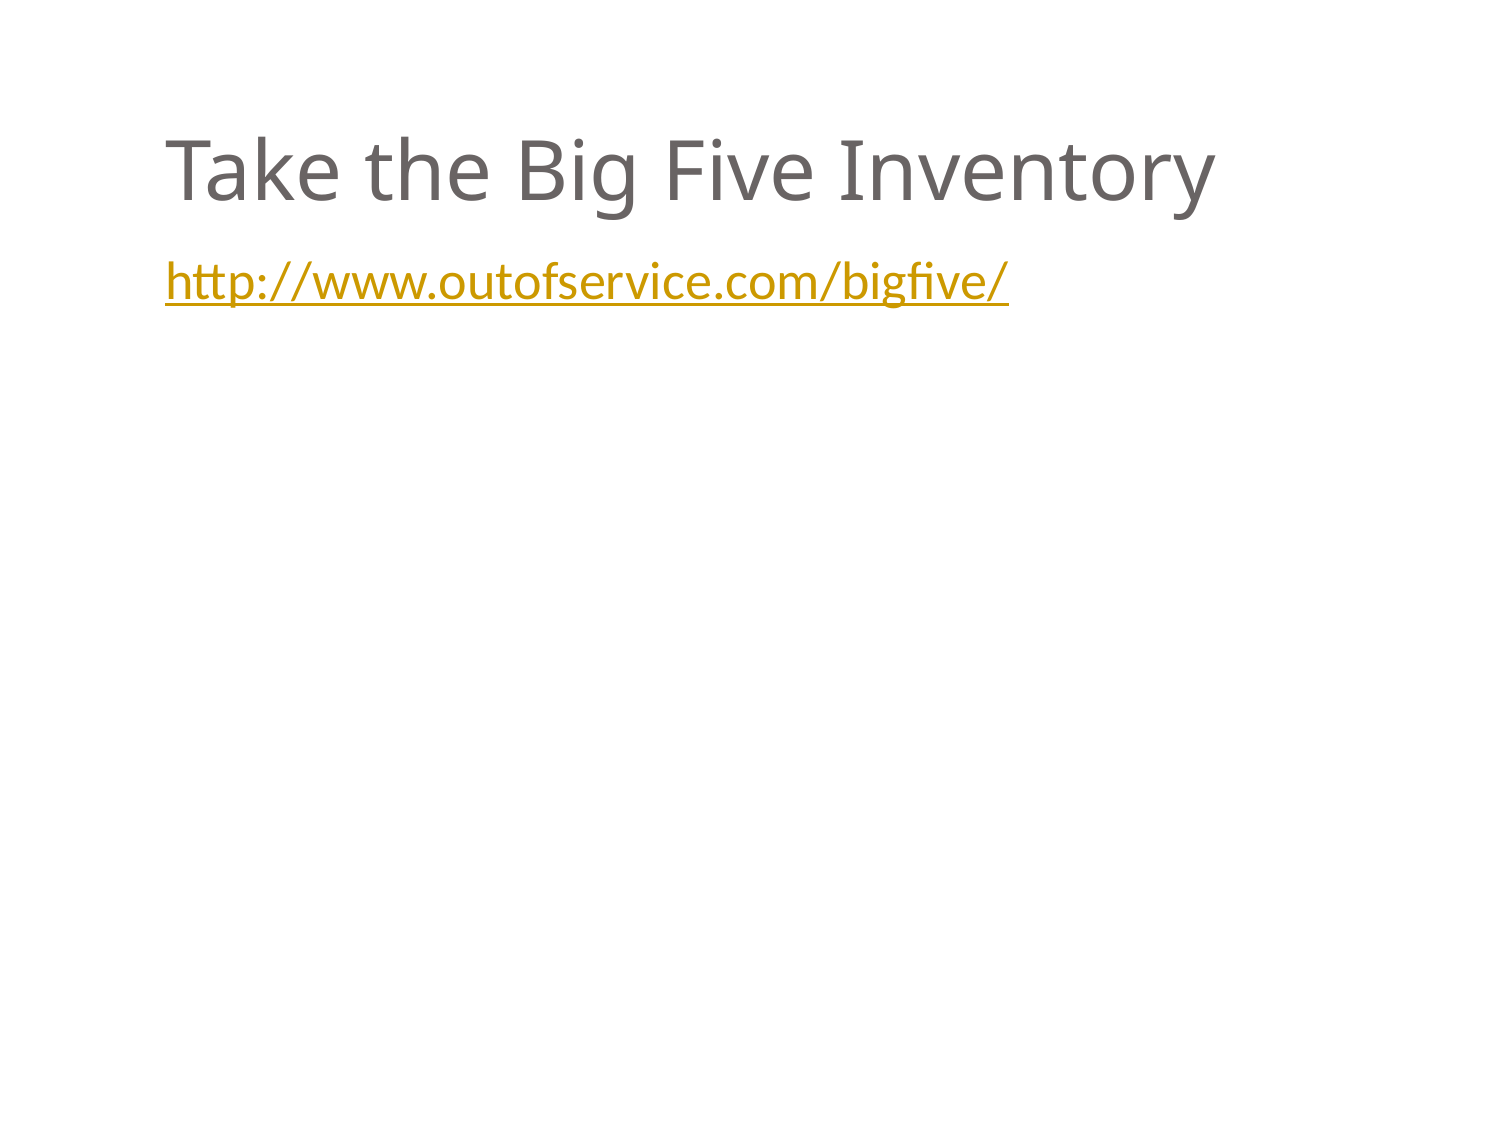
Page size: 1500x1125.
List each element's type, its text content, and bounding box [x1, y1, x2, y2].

title Take the Big Five Inventory [149, 44, 1426, 233]
list http://www.outofservice.com/bigfive/ [149, 237, 1426, 988]
